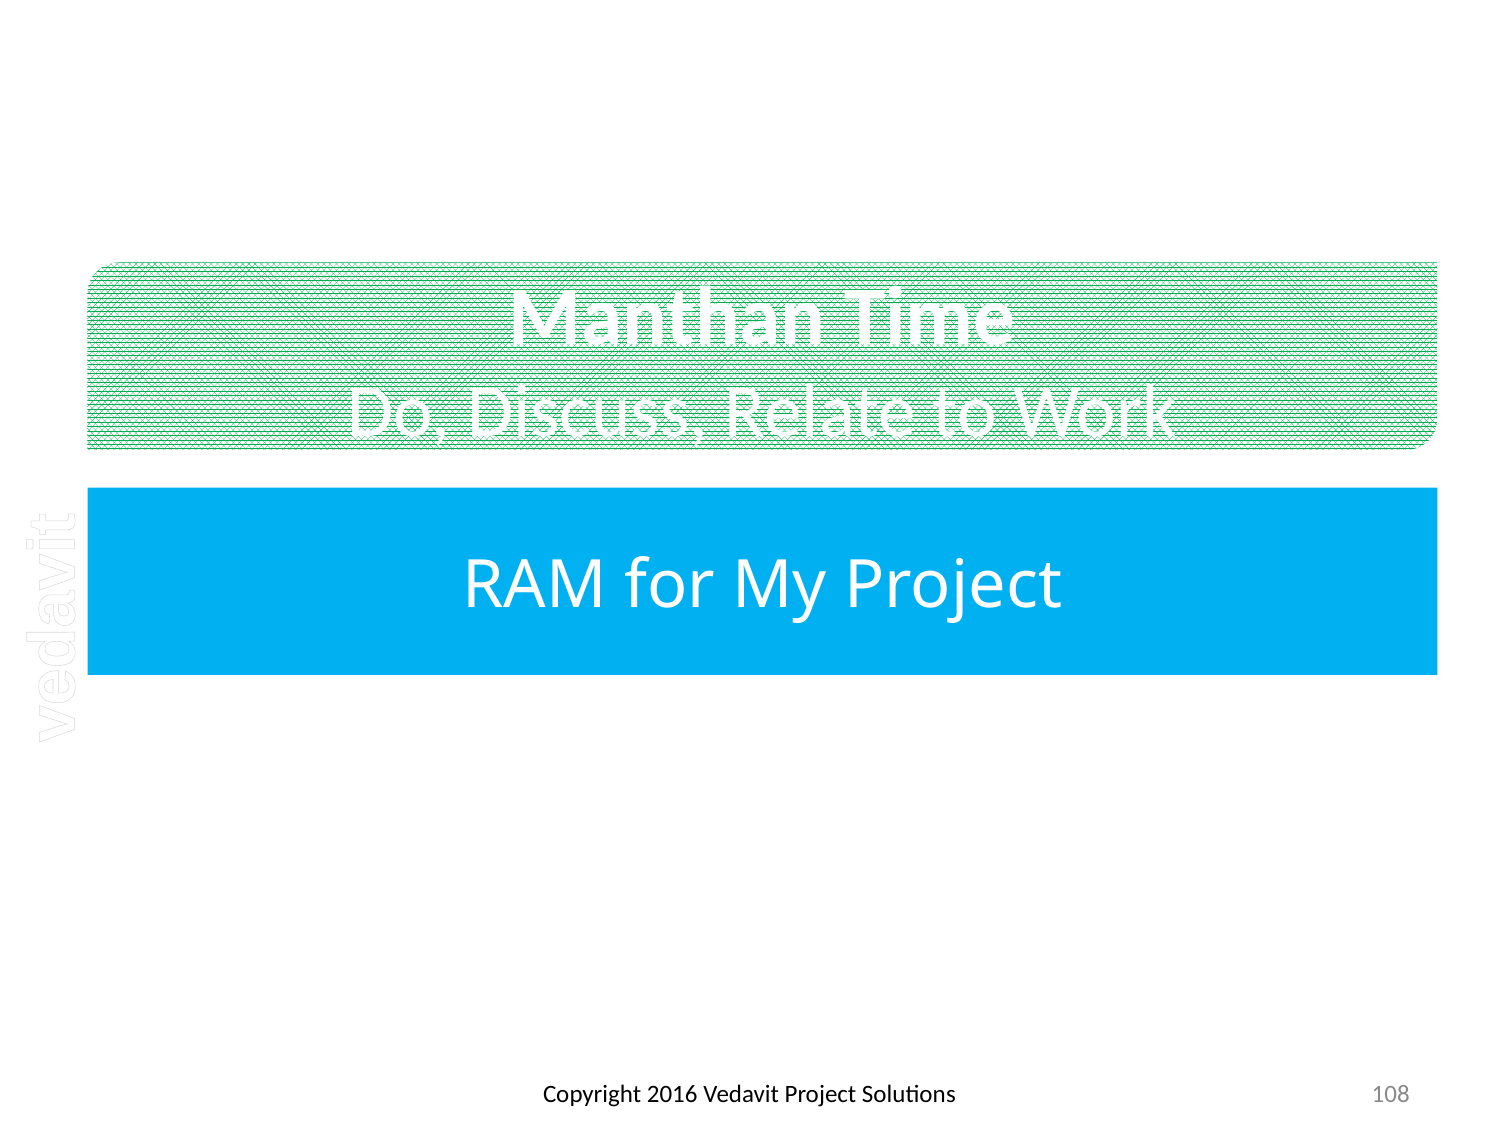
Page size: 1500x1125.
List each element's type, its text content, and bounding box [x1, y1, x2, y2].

footer Copyright 2016 Vedavit Project Solutions [512, 1062, 988, 1123]
title RAM for My Project [87, 487, 1438, 675]
slide_number 108 [1074, 1062, 1425, 1123]
